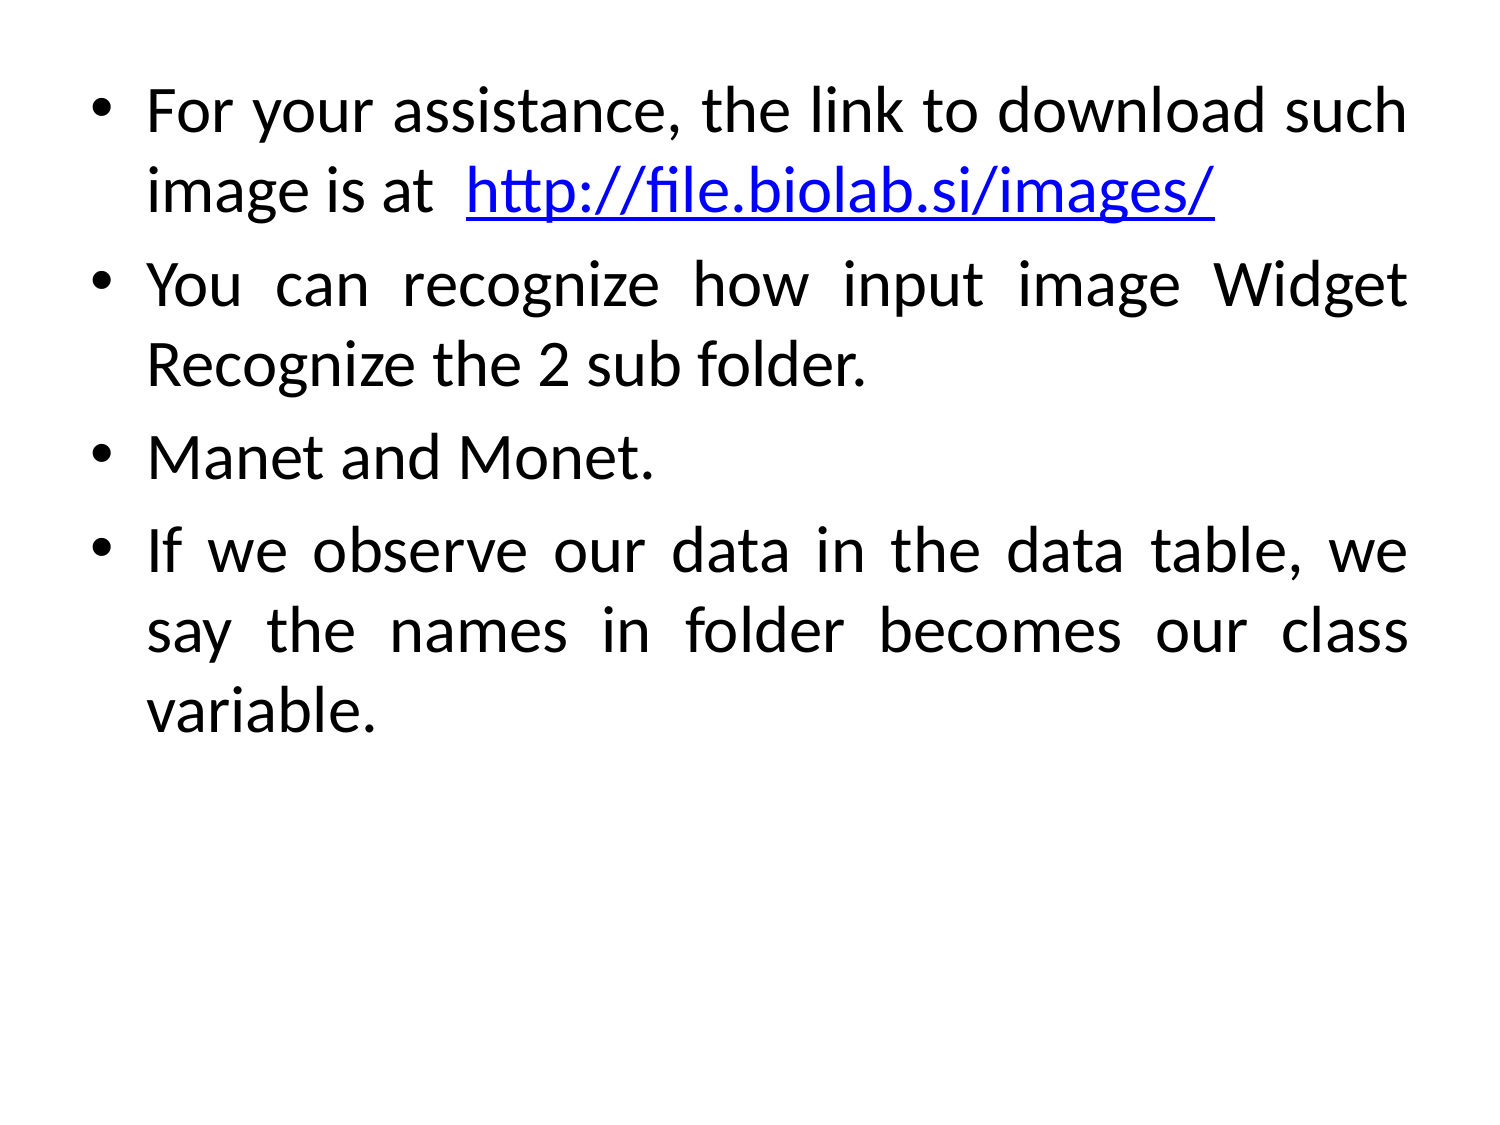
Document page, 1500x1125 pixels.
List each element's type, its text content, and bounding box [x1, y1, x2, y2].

list For your assistance, the link to download such image is at http://file.biolab.si/images/ You can recognize how input image Widget Recognize the 2 sub folder. Manet and Monet. If we observe our data in the data table, we say the names in folder becomes our class variable. [75, 58, 1425, 1005]
